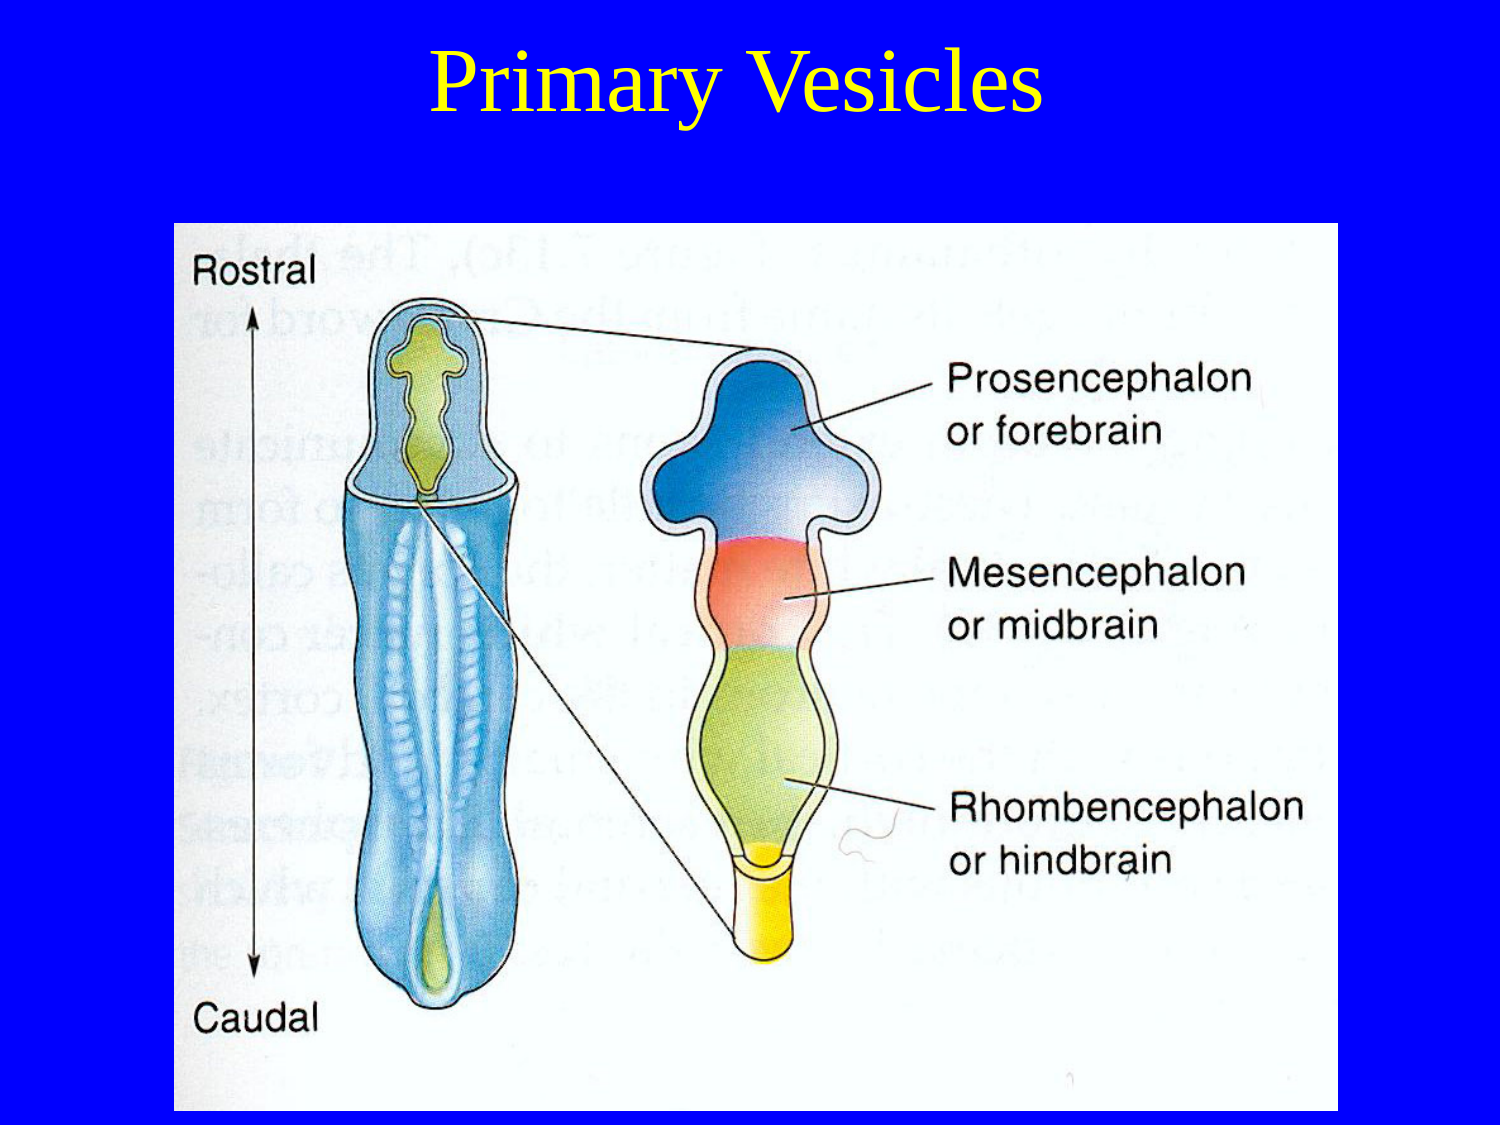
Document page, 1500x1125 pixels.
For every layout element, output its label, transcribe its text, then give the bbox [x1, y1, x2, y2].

title Primary Vesicles [99, 0, 1375, 150]
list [174, 223, 1338, 1112]
